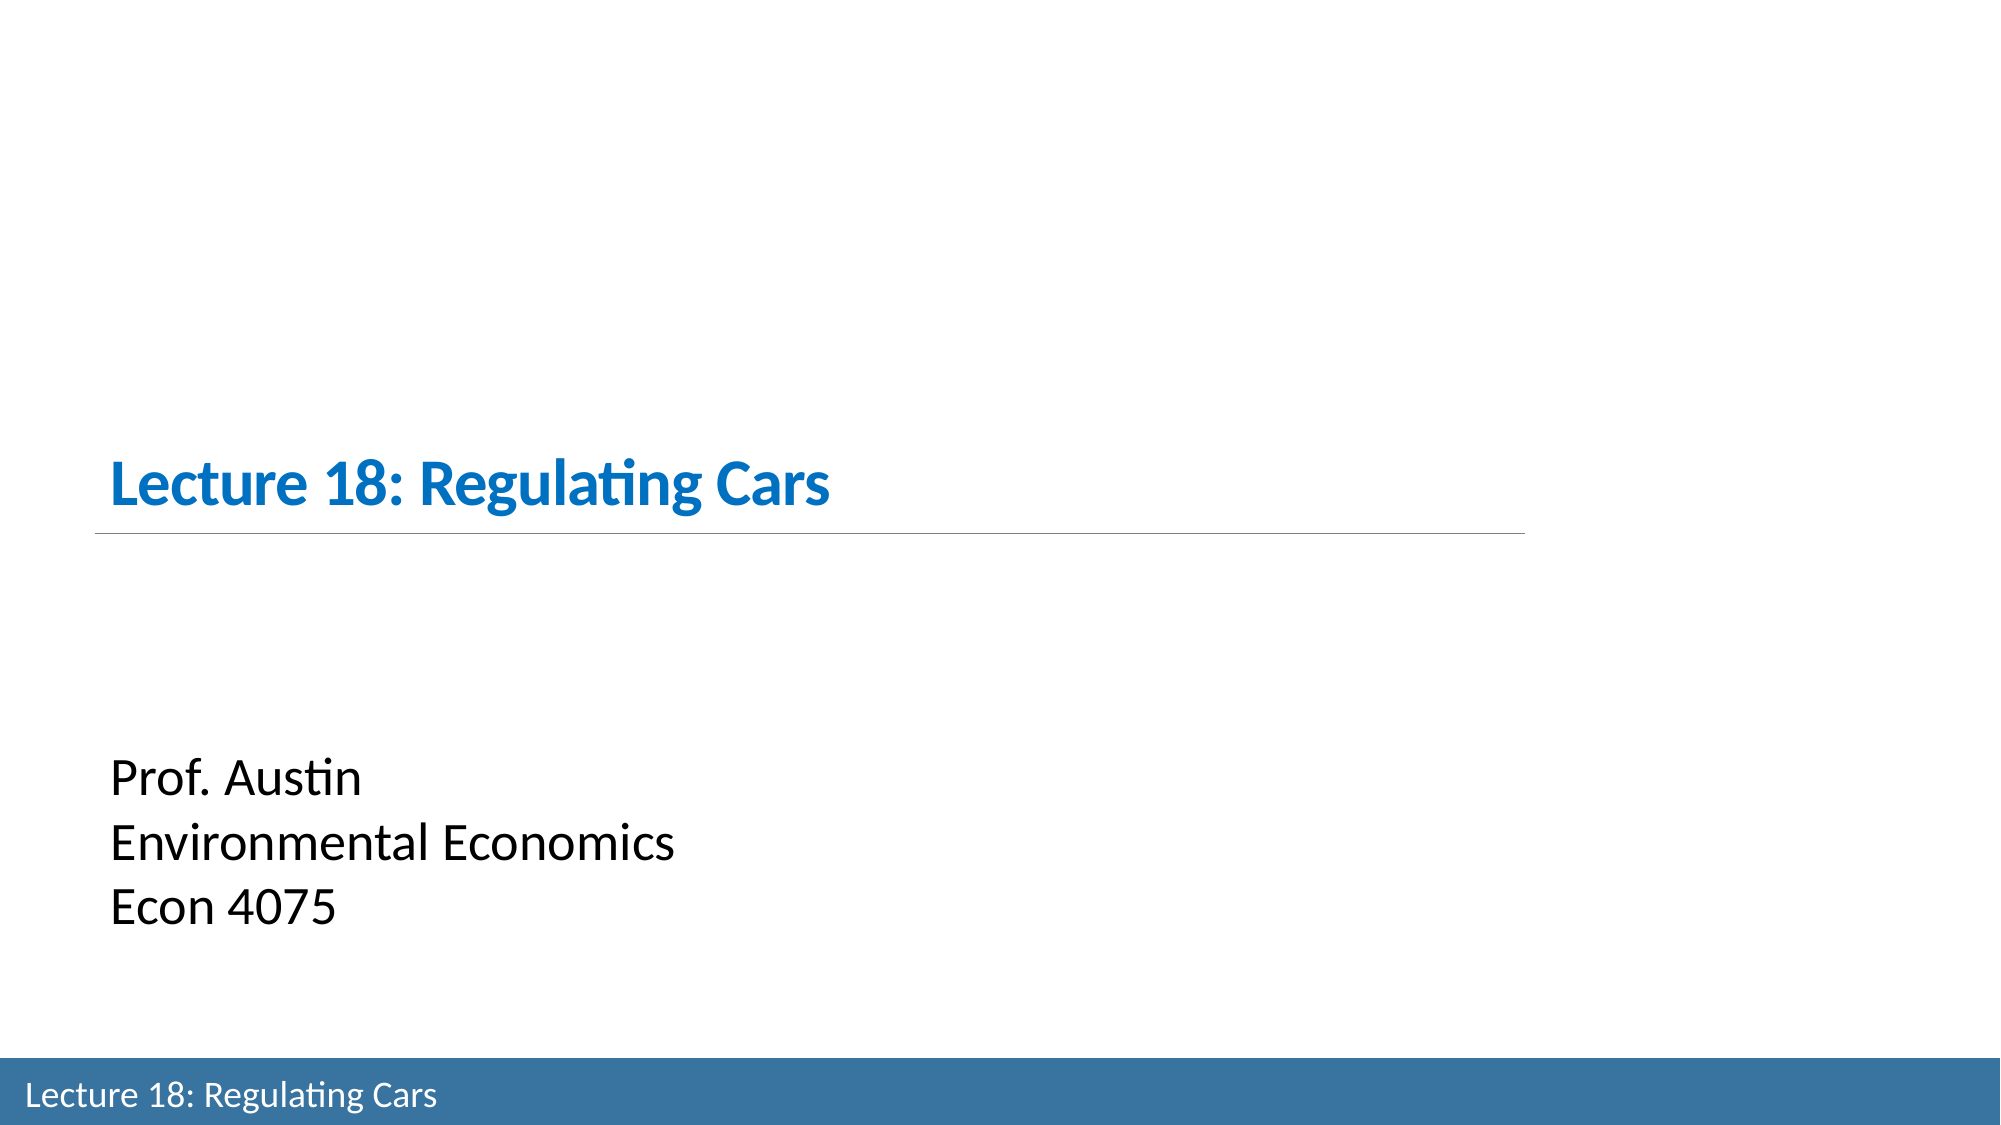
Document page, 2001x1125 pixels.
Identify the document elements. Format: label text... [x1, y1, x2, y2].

text_box Prof. Austin Environmental Economics Econ 4075 [95, 733, 1197, 944]
text_box Lecture 18: Regulating Cars [95, 427, 1905, 544]
